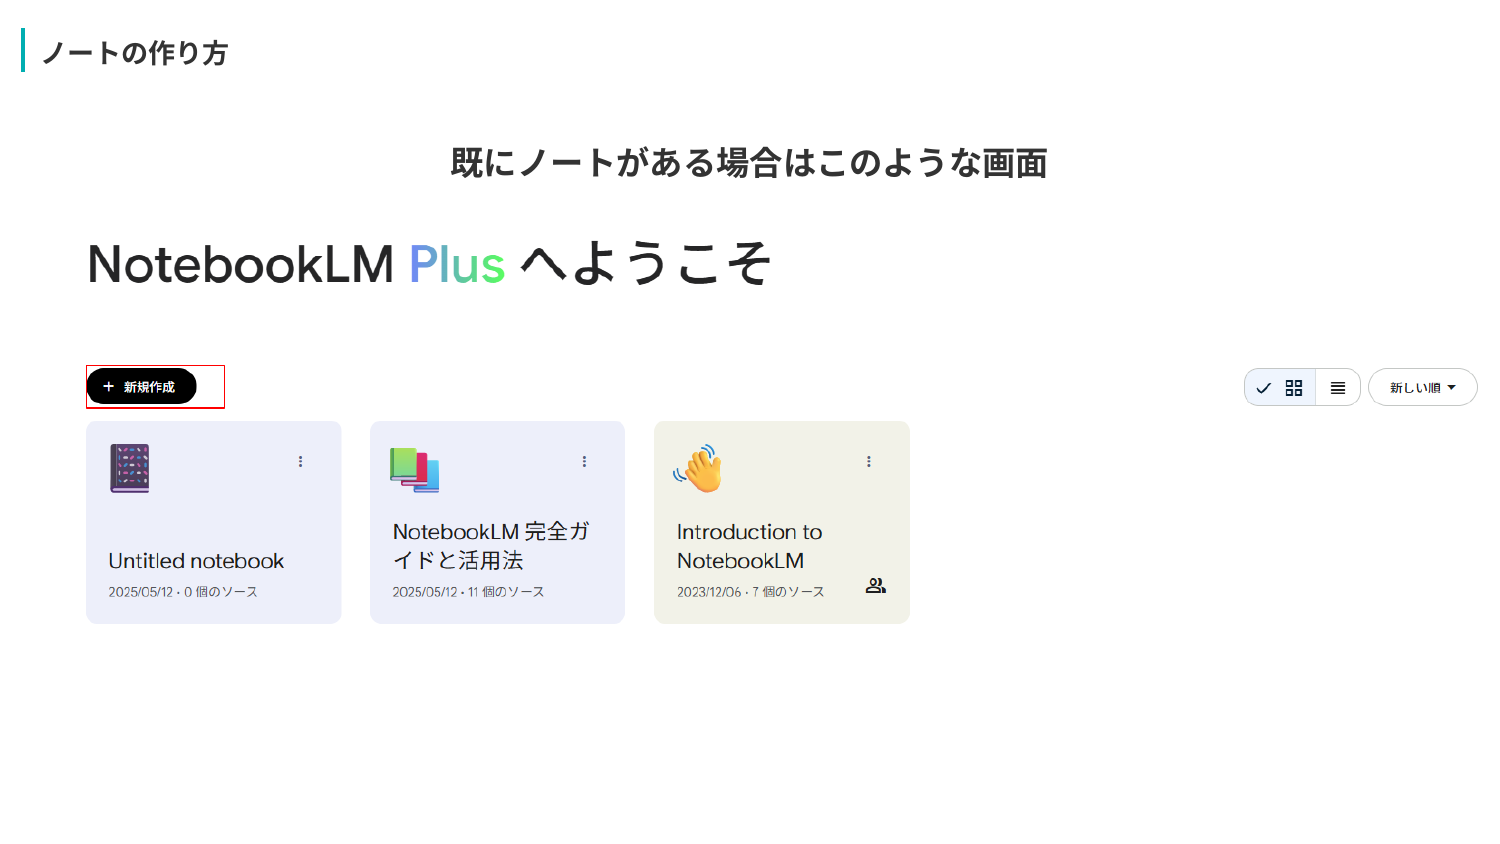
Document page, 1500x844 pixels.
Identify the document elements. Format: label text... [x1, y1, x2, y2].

text_box ノートの作り方 [28, 30, 943, 62]
picture [20, 28, 25, 72]
picture [42, 208, 1489, 635]
text_box 既にノートがある場合はこのような画面 [115, 95, 1385, 207]
